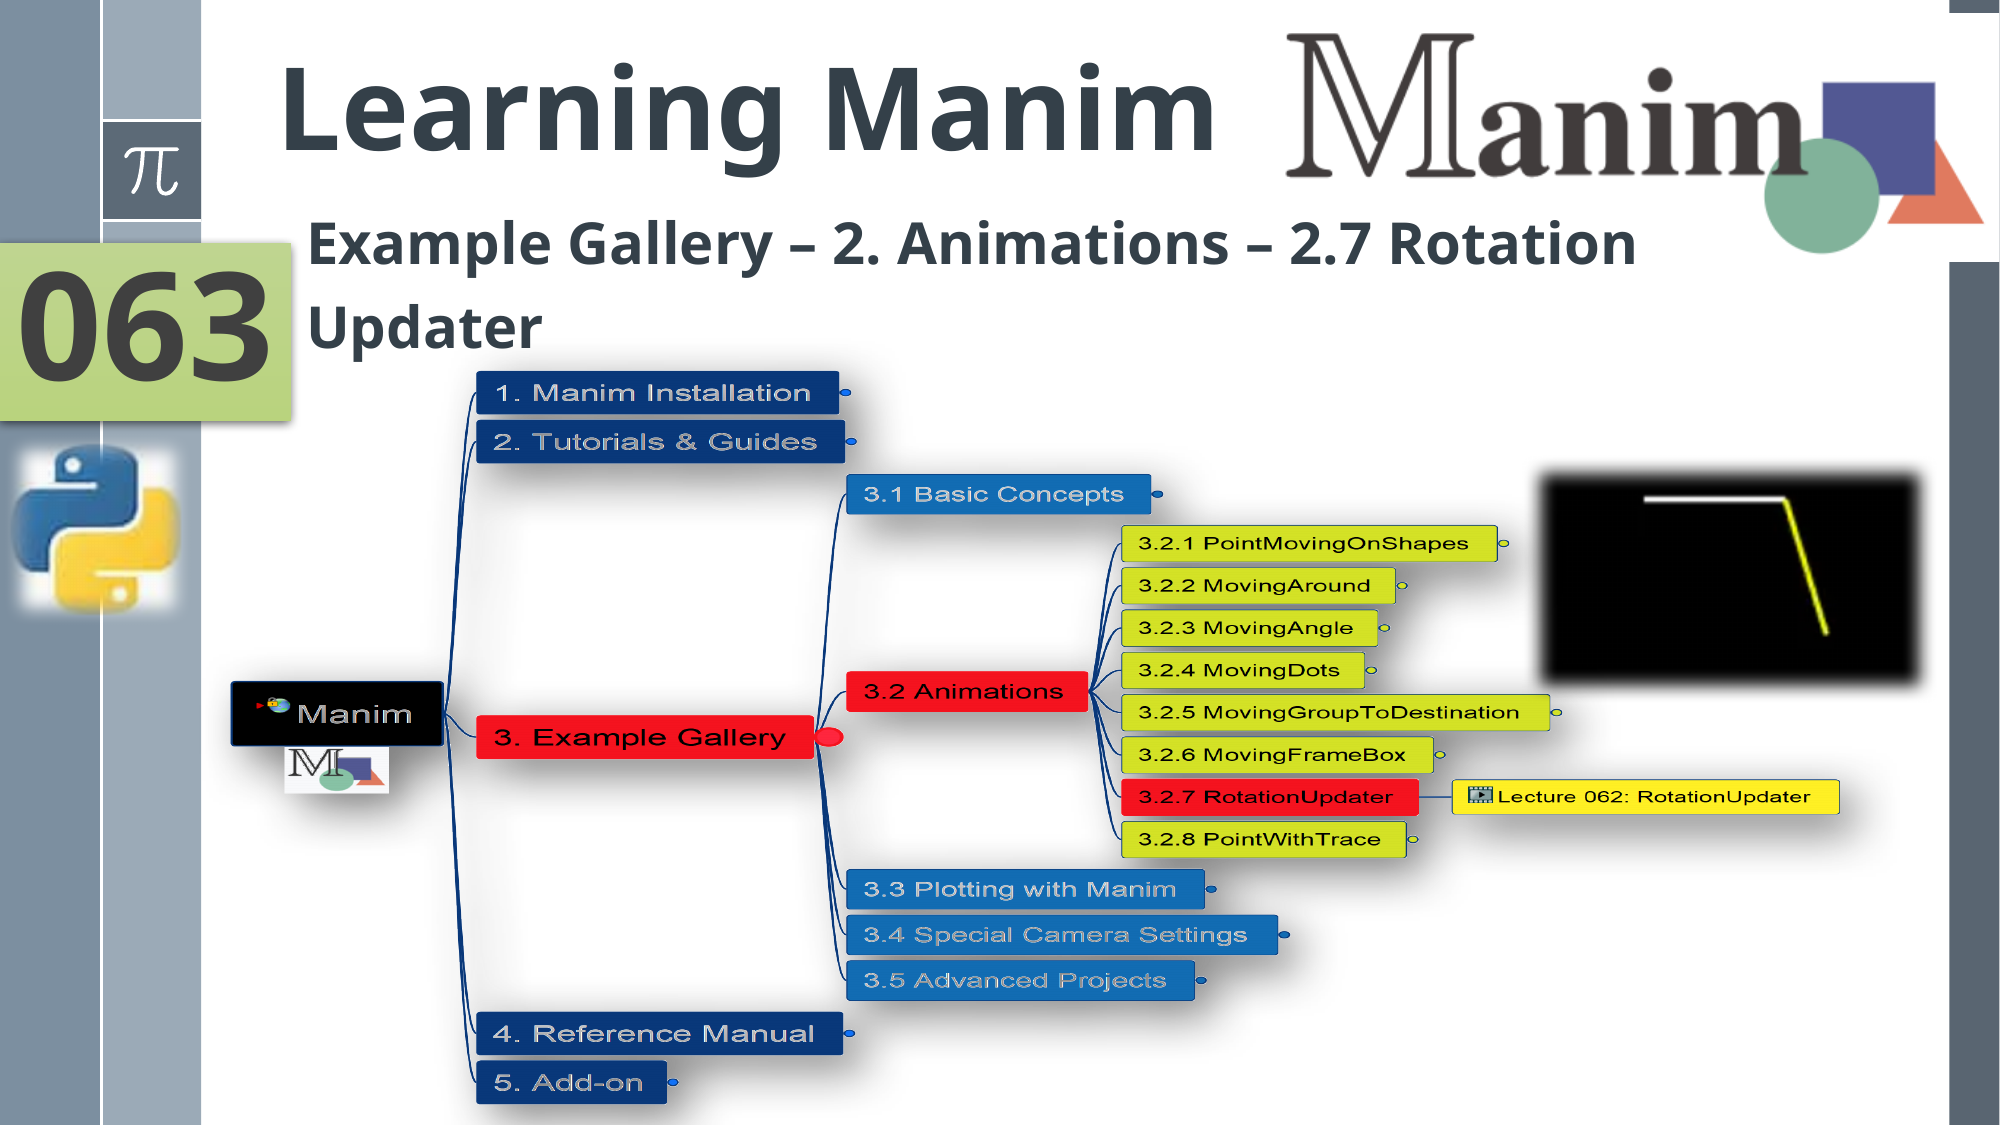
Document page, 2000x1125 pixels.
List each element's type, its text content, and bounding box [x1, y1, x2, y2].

picture [221, 364, 1938, 1108]
picture [1274, 13, 2000, 262]
title Learning Manim [261, 42, 1274, 185]
text_box Example Gallery – 2. Animations – 2.7 Rotation Updater [290, 184, 1896, 369]
text_box 063 [0, 243, 290, 421]
picture [3, 432, 193, 627]
